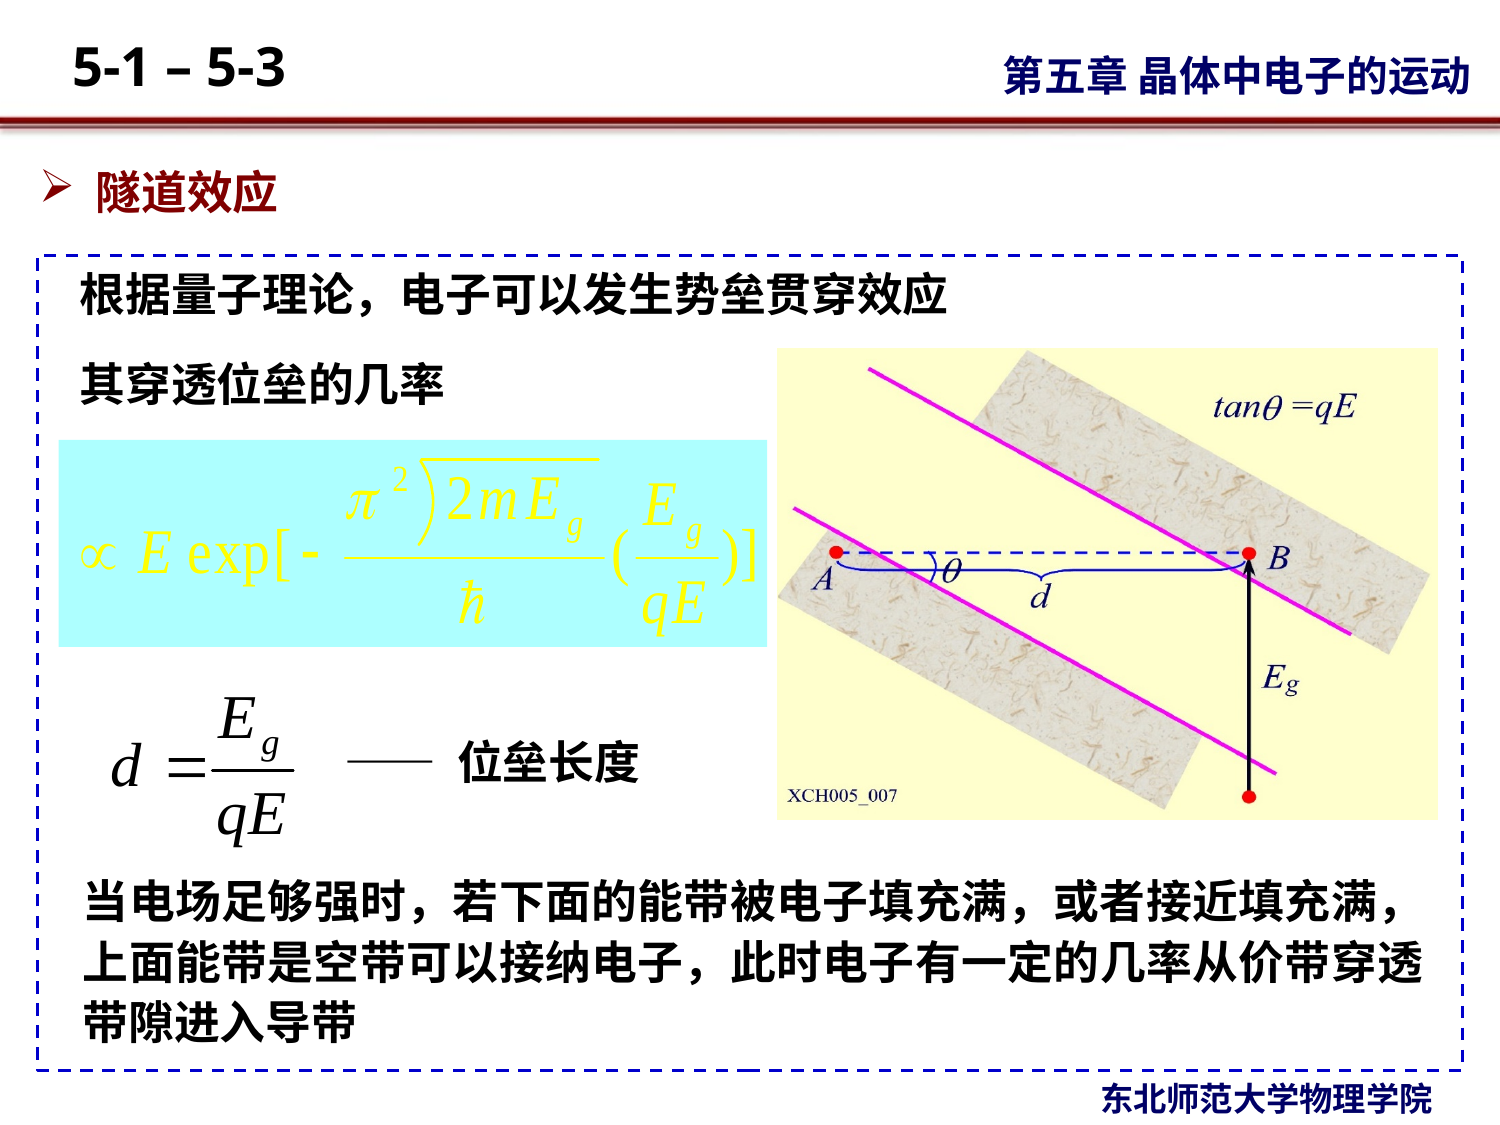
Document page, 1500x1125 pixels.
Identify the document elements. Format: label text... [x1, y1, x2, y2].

text_box 隧道效应 [24, 156, 425, 227]
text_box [71, 446, 768, 645]
picture [0, 0, 1500, 1125]
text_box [100, 676, 305, 859]
text_box [37, 255, 1463, 1071]
